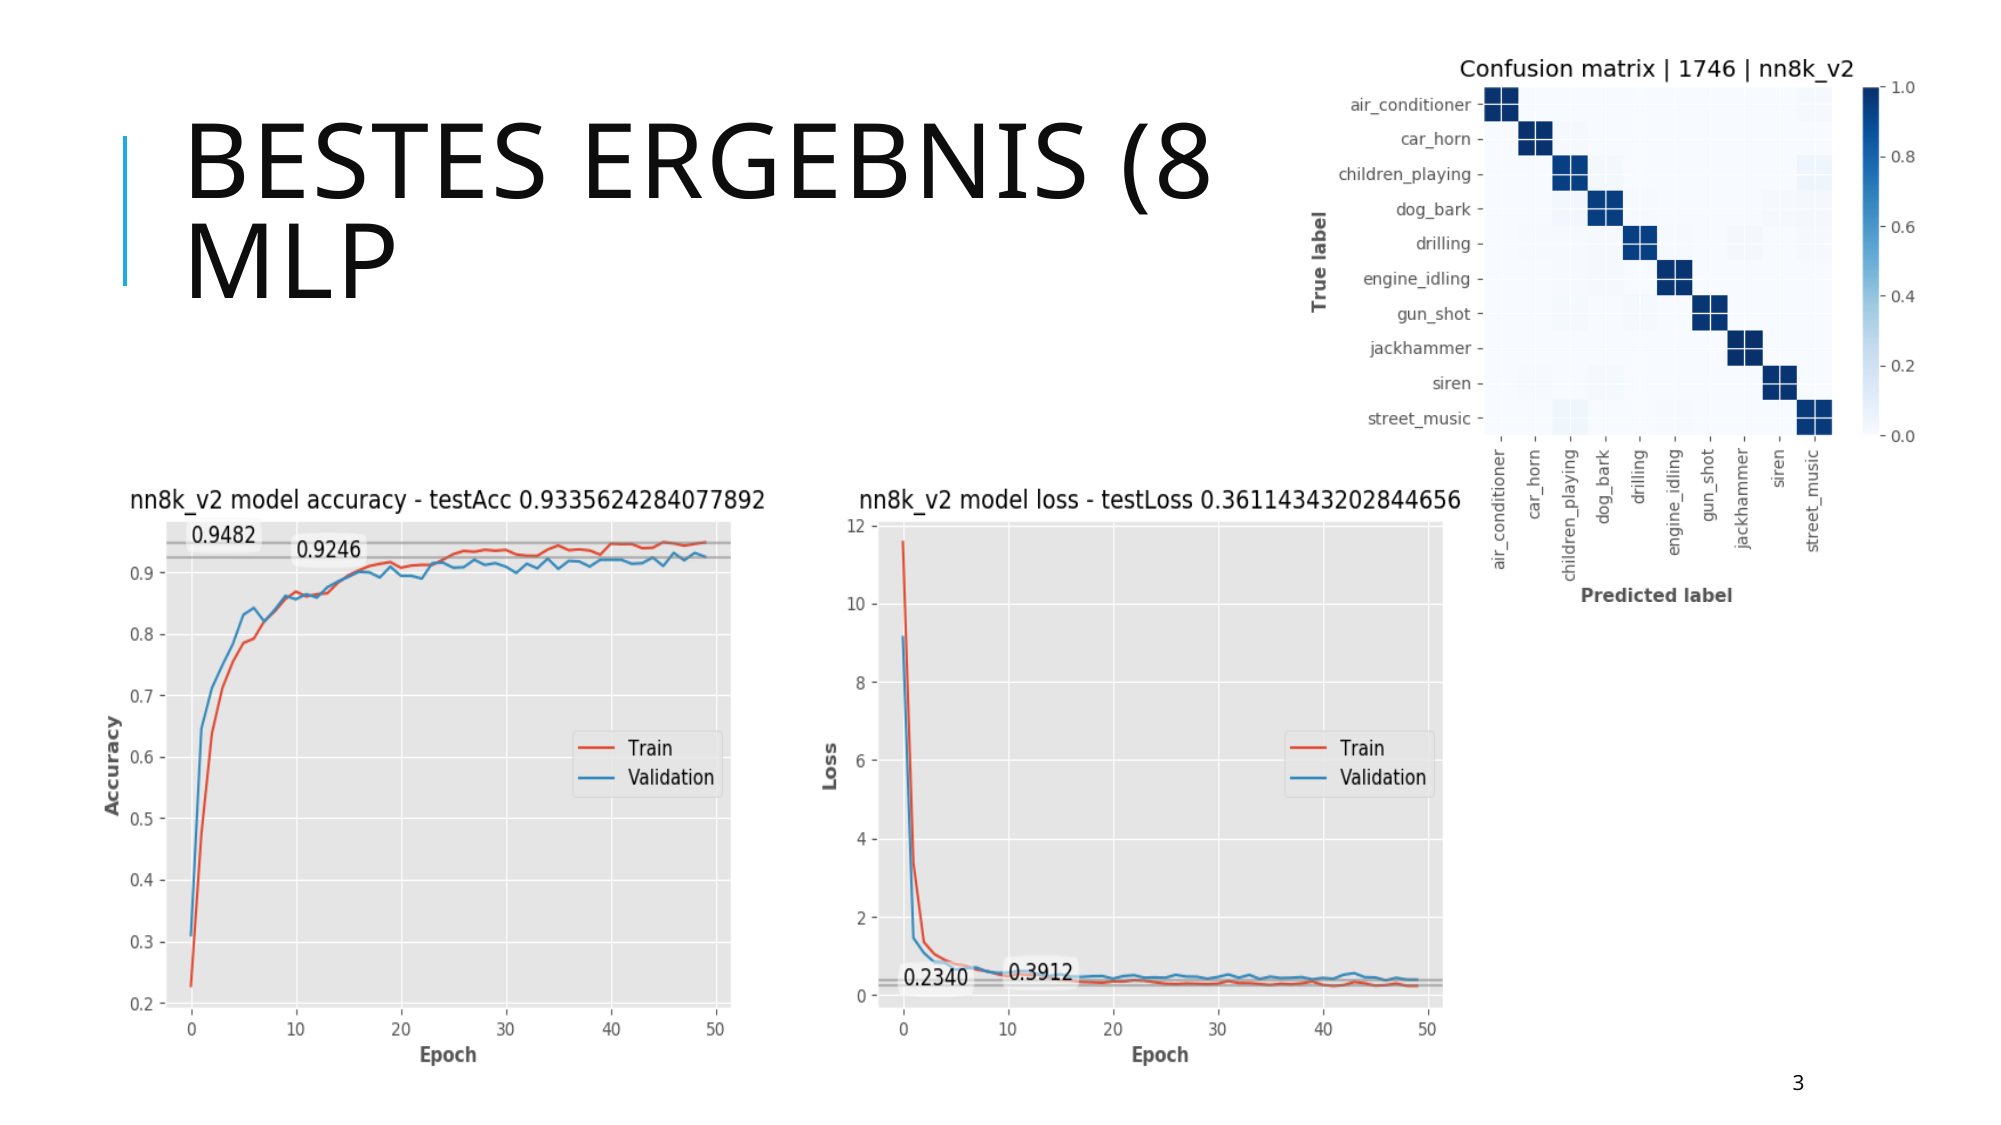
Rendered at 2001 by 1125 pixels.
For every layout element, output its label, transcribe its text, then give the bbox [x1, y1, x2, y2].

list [74, 443, 782, 1078]
picture [786, 38, 1973, 1078]
title Bestes Ergebnis (8K) MLp [168, 96, 1213, 342]
slide_number 3 [1777, 1061, 1938, 1107]
